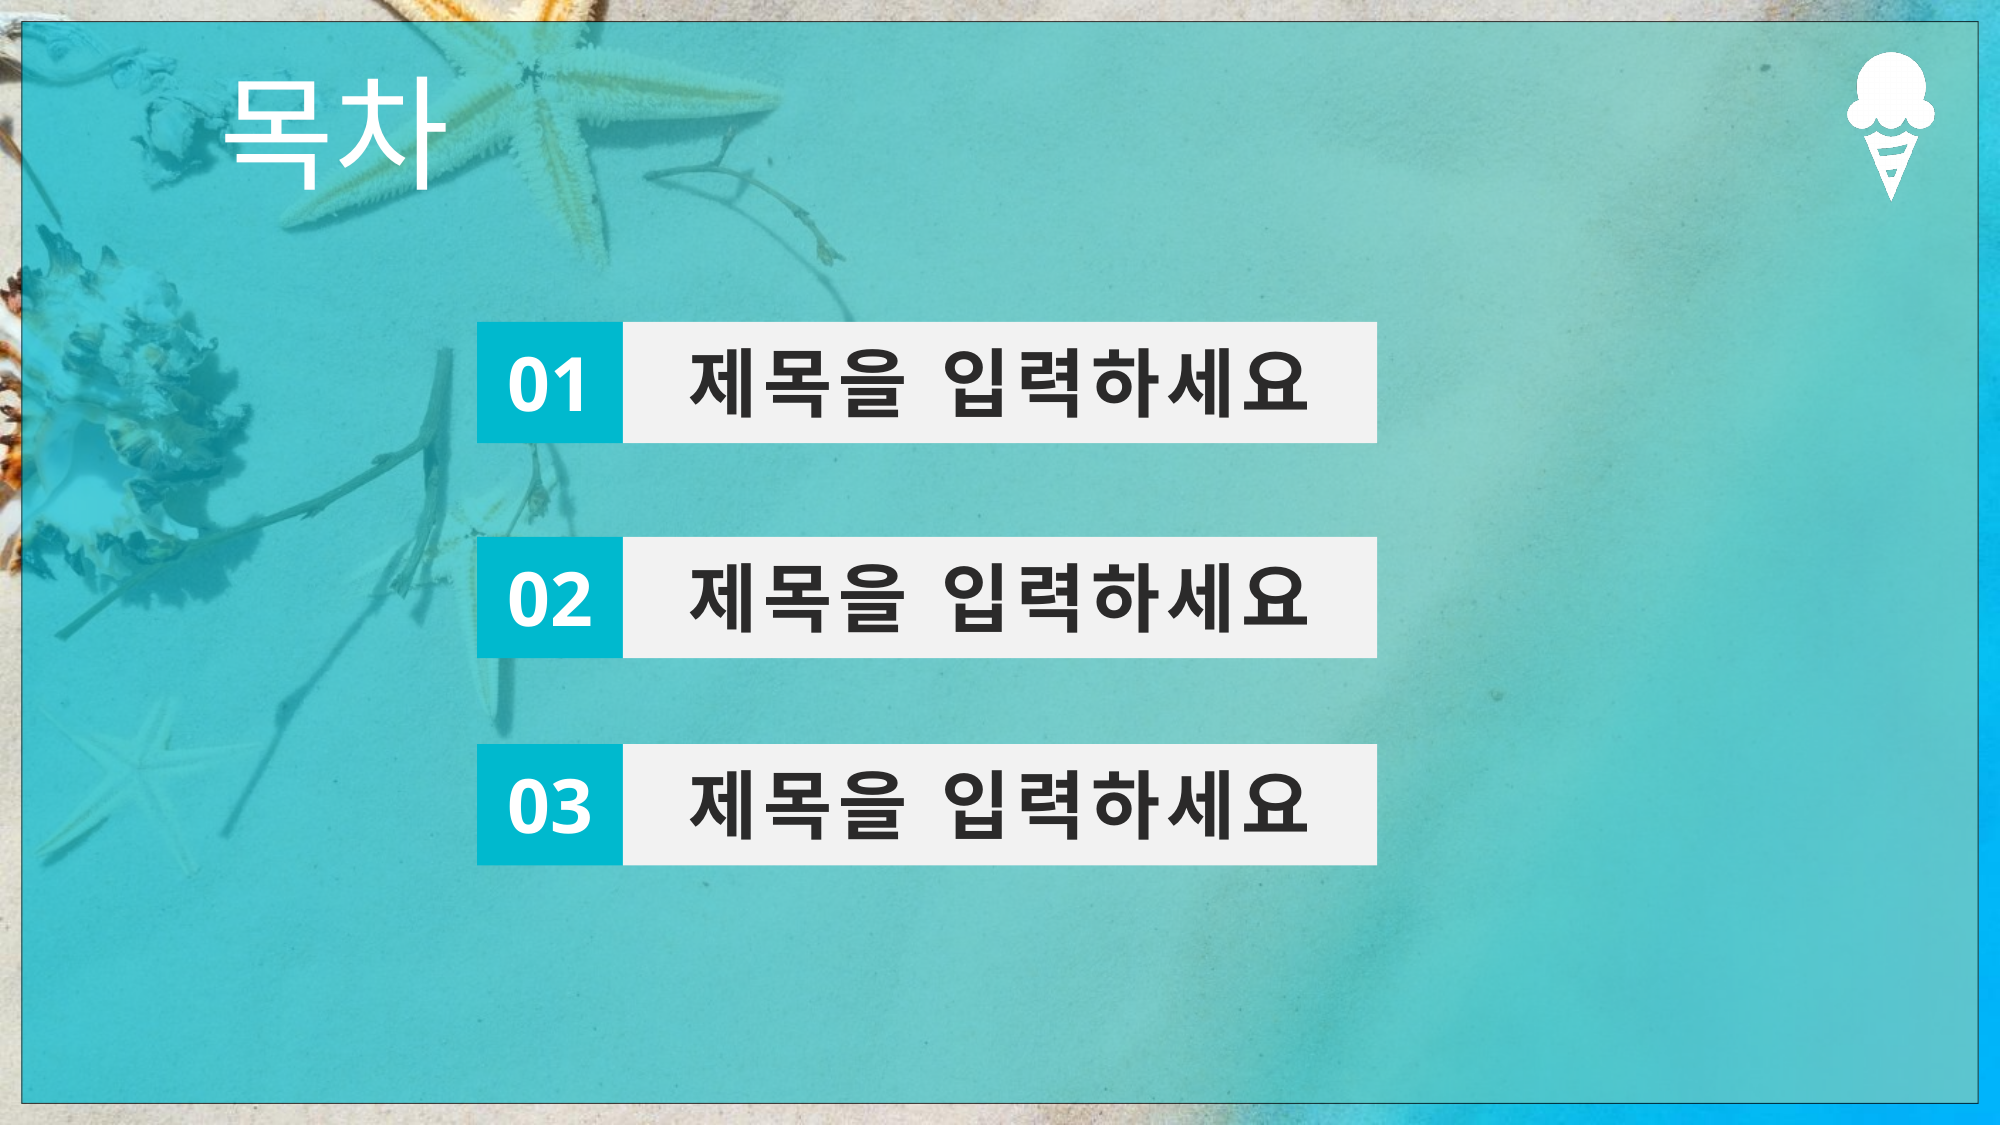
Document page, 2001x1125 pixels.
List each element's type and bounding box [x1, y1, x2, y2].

text_box [477, 536, 1378, 659]
text_box [477, 744, 1378, 866]
picture [0, 0, 2000, 1125]
text_box [477, 321, 1378, 444]
